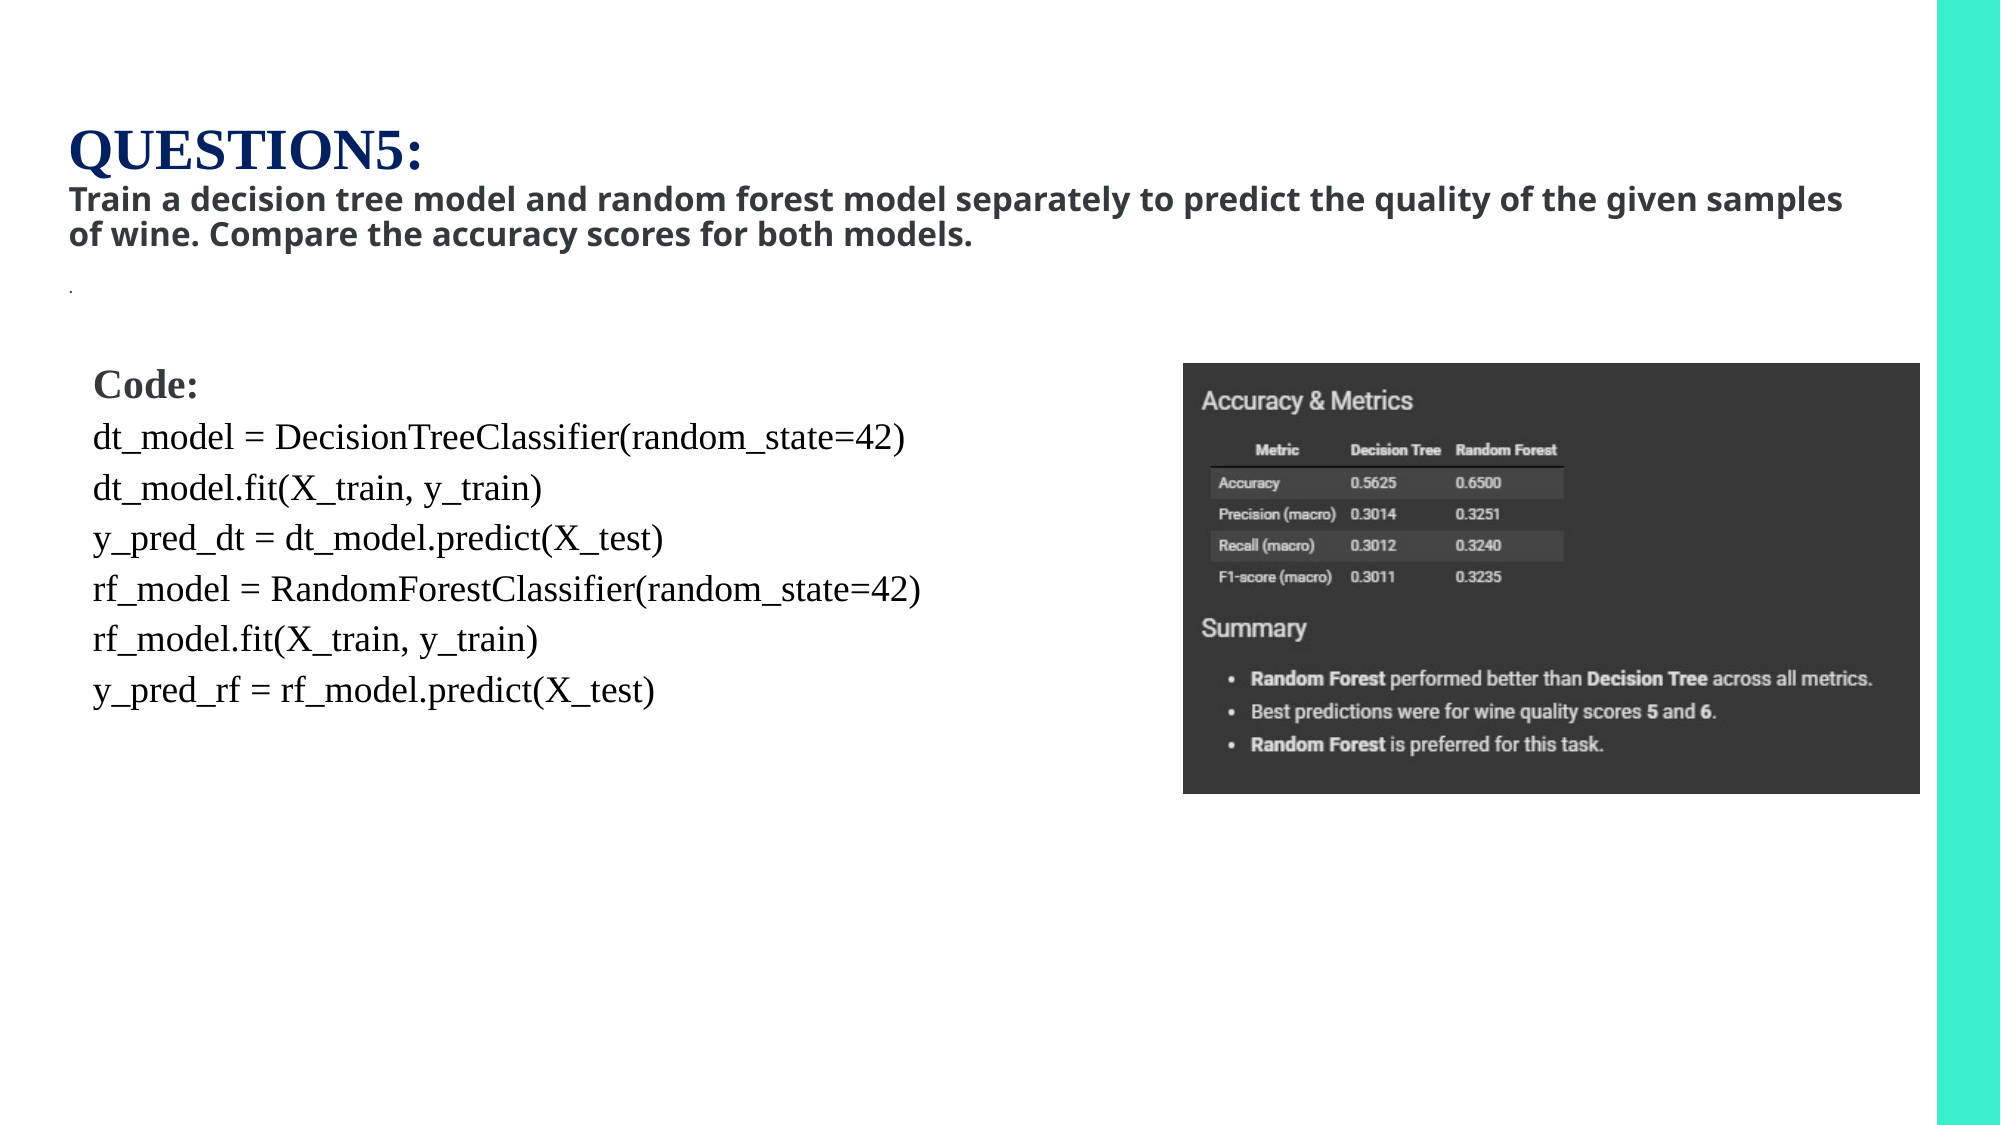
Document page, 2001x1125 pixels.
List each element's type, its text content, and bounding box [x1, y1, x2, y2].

title Question5: Train a decision tree model and random forest model separately to predict the quality of the given samples of wine. Compare the accuracy scores for both models. . [53, 91, 1865, 374]
picture [1183, 363, 1920, 794]
list Code: dt_model = DecisionTreeClassifier(random_state=42) dt_model.fit(X_train, y_train) y_pred_dt = dt_model.predict(X_test) rf_model = RandomForestClassifier(random_state=42) rf_model.fit(X_train, y_train) y_pred_rf = rf_model.predict(X_test) [78, 285, 1160, 942]
